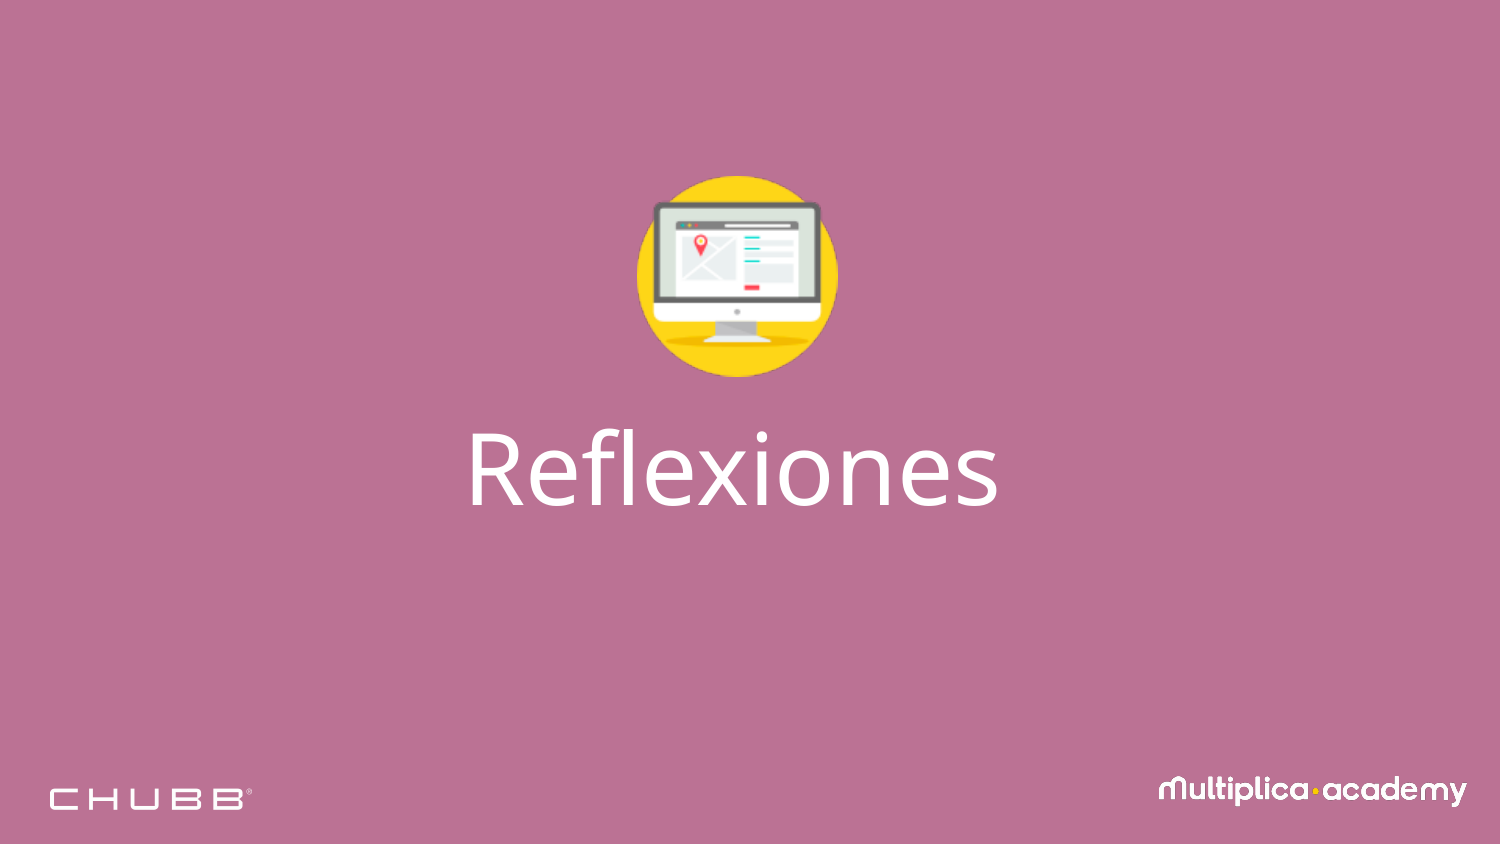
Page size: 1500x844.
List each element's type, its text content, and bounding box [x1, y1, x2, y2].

picture [49, 784, 252, 816]
title Reflexiones [259, 390, 1206, 485]
picture [637, 176, 838, 377]
picture [1158, 775, 1468, 808]
